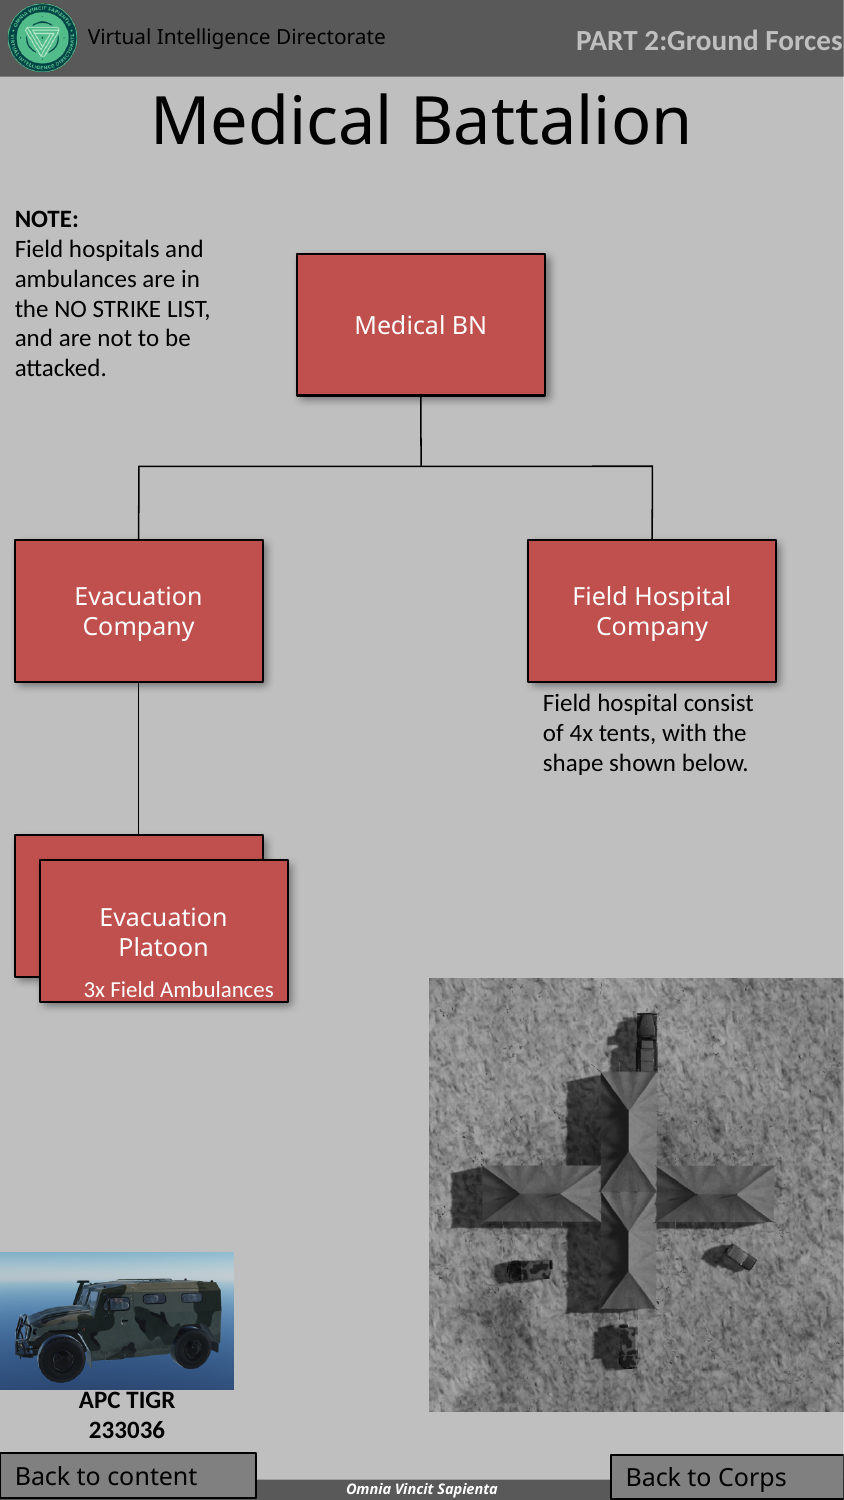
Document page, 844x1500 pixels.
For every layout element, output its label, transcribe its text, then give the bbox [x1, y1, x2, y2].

text_box Evacuation Company [12, 538, 265, 684]
text_box Field Hospital Company [526, 538, 778, 684]
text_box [39, 859, 304, 1010]
text_box NOTE: Field hospitals and ambulances are in the NO STRIKE LIST, and are not to be attacked. [0, 194, 245, 420]
text_box Medical BN [295, 252, 547, 398]
text_box PART 2:Ground Forces [551, 0, 844, 77]
picture [0, 1252, 234, 1390]
text_box APC TIGR 233036 [32, 1398, 223, 1451]
picture [429, 977, 844, 1412]
text_box Back to Corps [610, 1454, 844, 1500]
text_box Field hospital consist of 4x tents, with the shape shown below. [528, 679, 775, 814]
title Medical Battalion [0, 76, 844, 160]
picture [1, 1, 82, 74]
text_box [14, 835, 279, 986]
text_box Back to content [0, 1453, 257, 1498]
